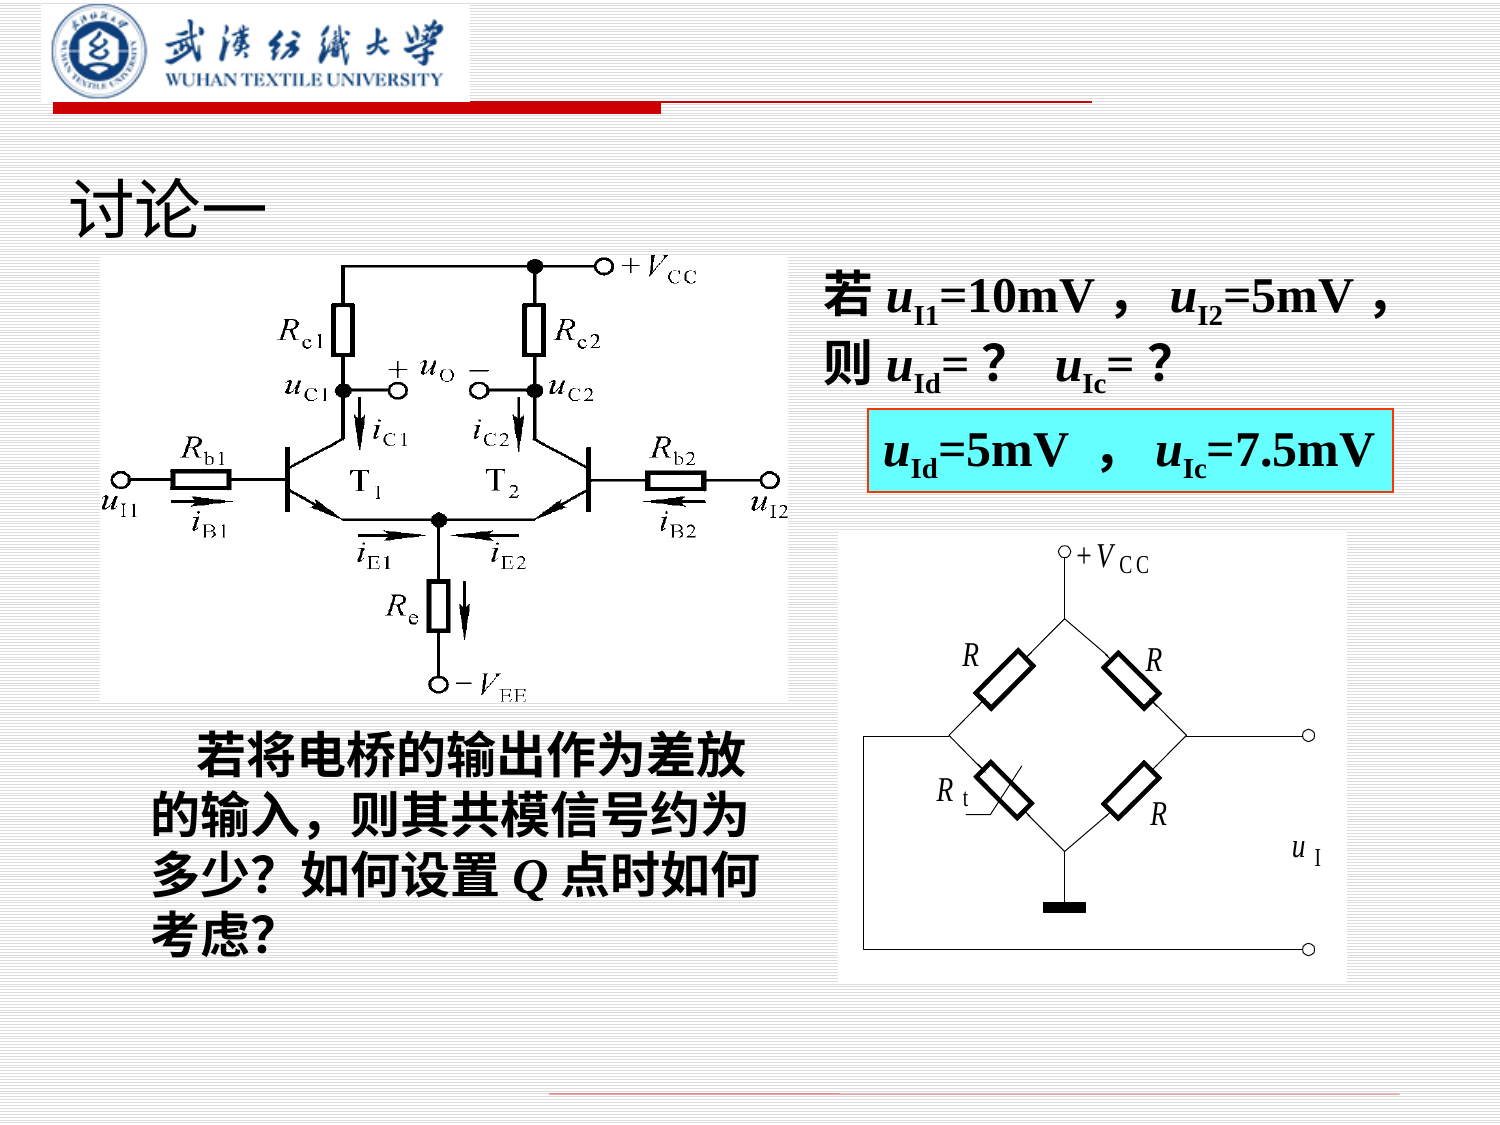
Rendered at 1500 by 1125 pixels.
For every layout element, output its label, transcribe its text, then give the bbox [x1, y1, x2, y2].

text_box 若uI1=10mV，uI2=5mV，则uId=？ uIc=？ [809, 255, 1459, 407]
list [832, 526, 1353, 986]
text_box 若将电桥的输出作为差放的输入，则其共模信号约为多少？如何设置Q点时如何考虑？ [135, 716, 798, 971]
title 讨论一 [52, 148, 373, 256]
picture [41, 4, 470, 102]
picture [99, 255, 788, 702]
text_box uId=5mV ，uIc=7.5mV [868, 408, 1394, 492]
